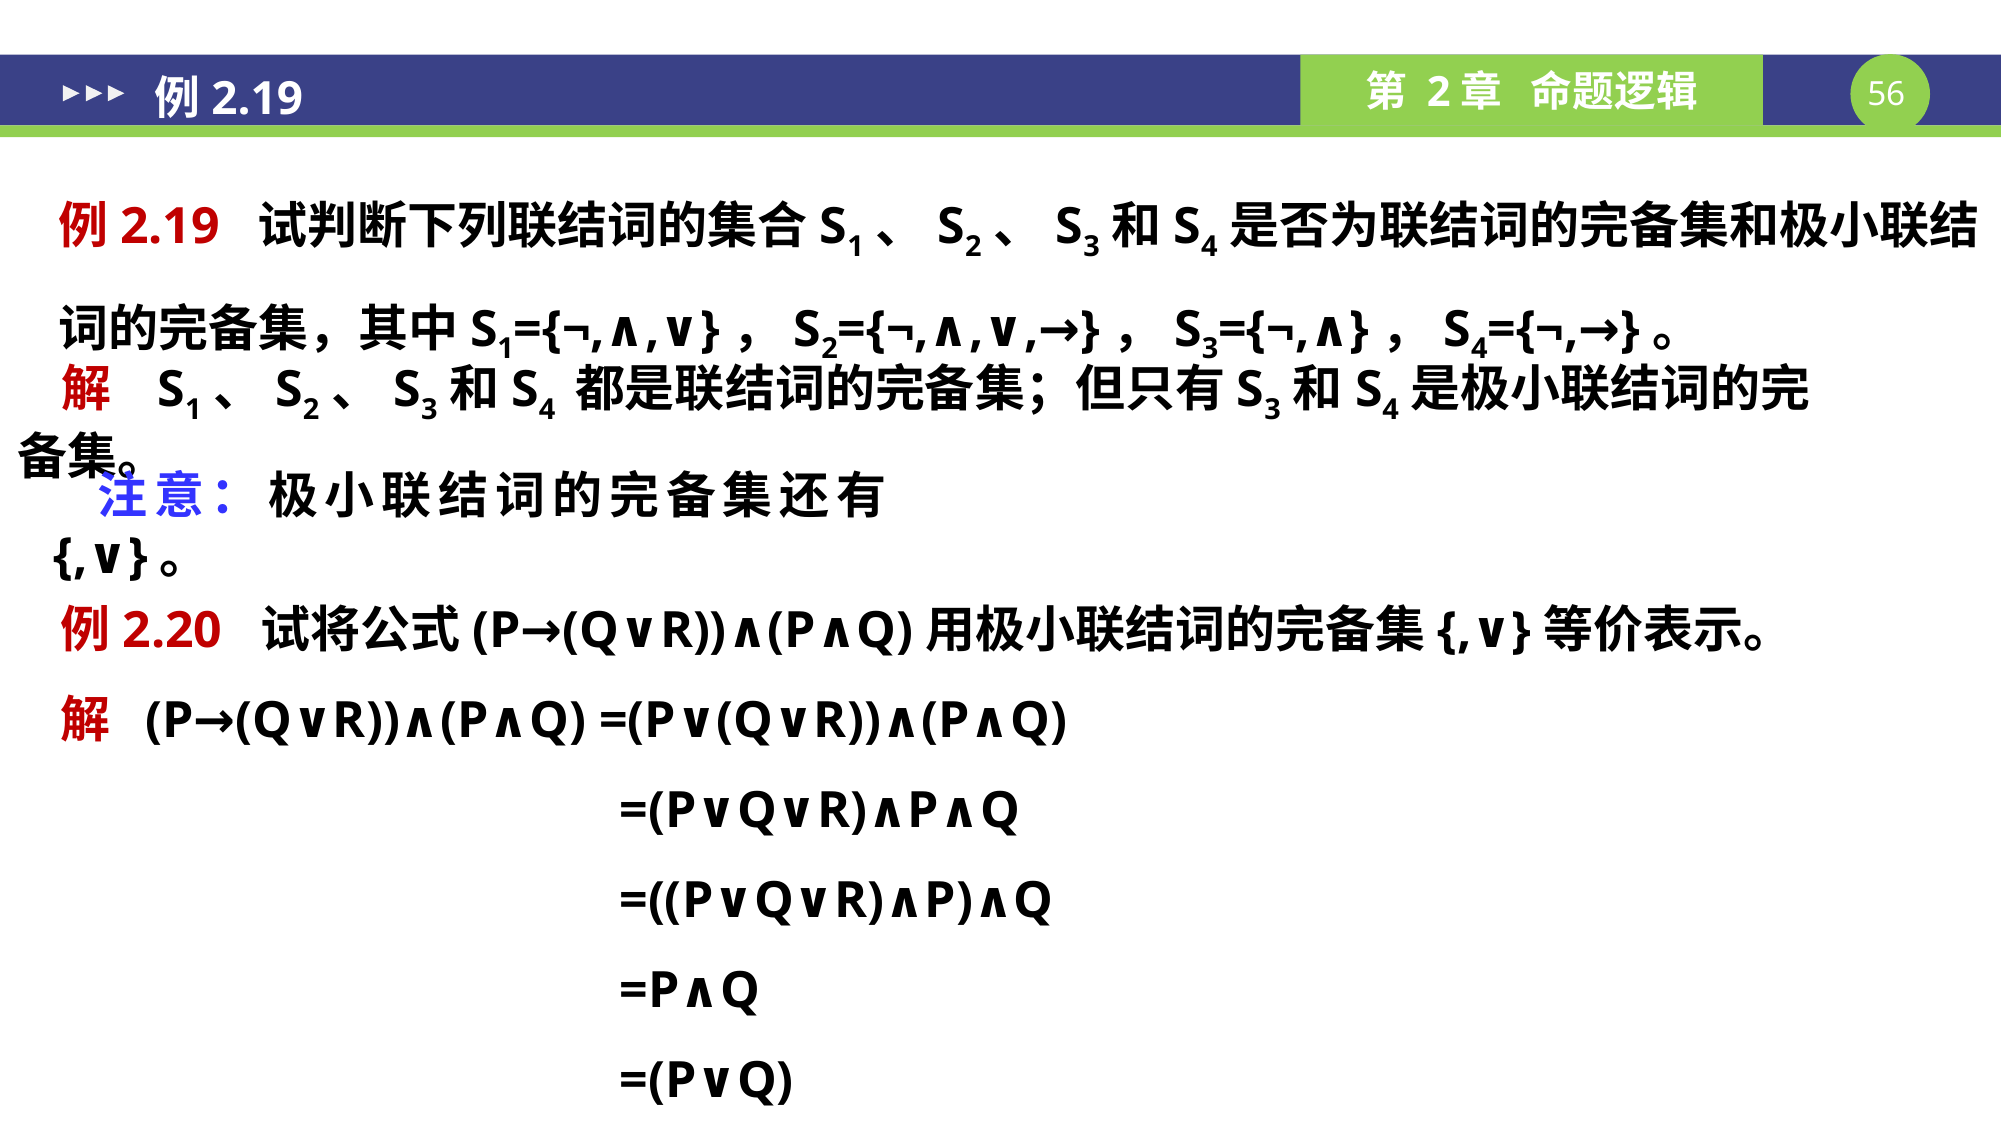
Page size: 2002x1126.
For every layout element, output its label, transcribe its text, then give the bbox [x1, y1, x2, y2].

list 例2.19 试判断下列联结词的集合S1、S2、S3和S4是否为联结词的完备集和极小联结词的完备集，其中S1={¬,∧,∨}，S2={¬,∧,∨,→}，S3={¬,∧}，S4={¬,→}。 [38, 149, 2001, 375]
text_box 例2.19 [134, 43, 1458, 148]
text_box 解 S1、S2、S3和S4 都是联结词的完备集；但只有S3和S4是极小联结词的完备集。 [2, 349, 1866, 493]
